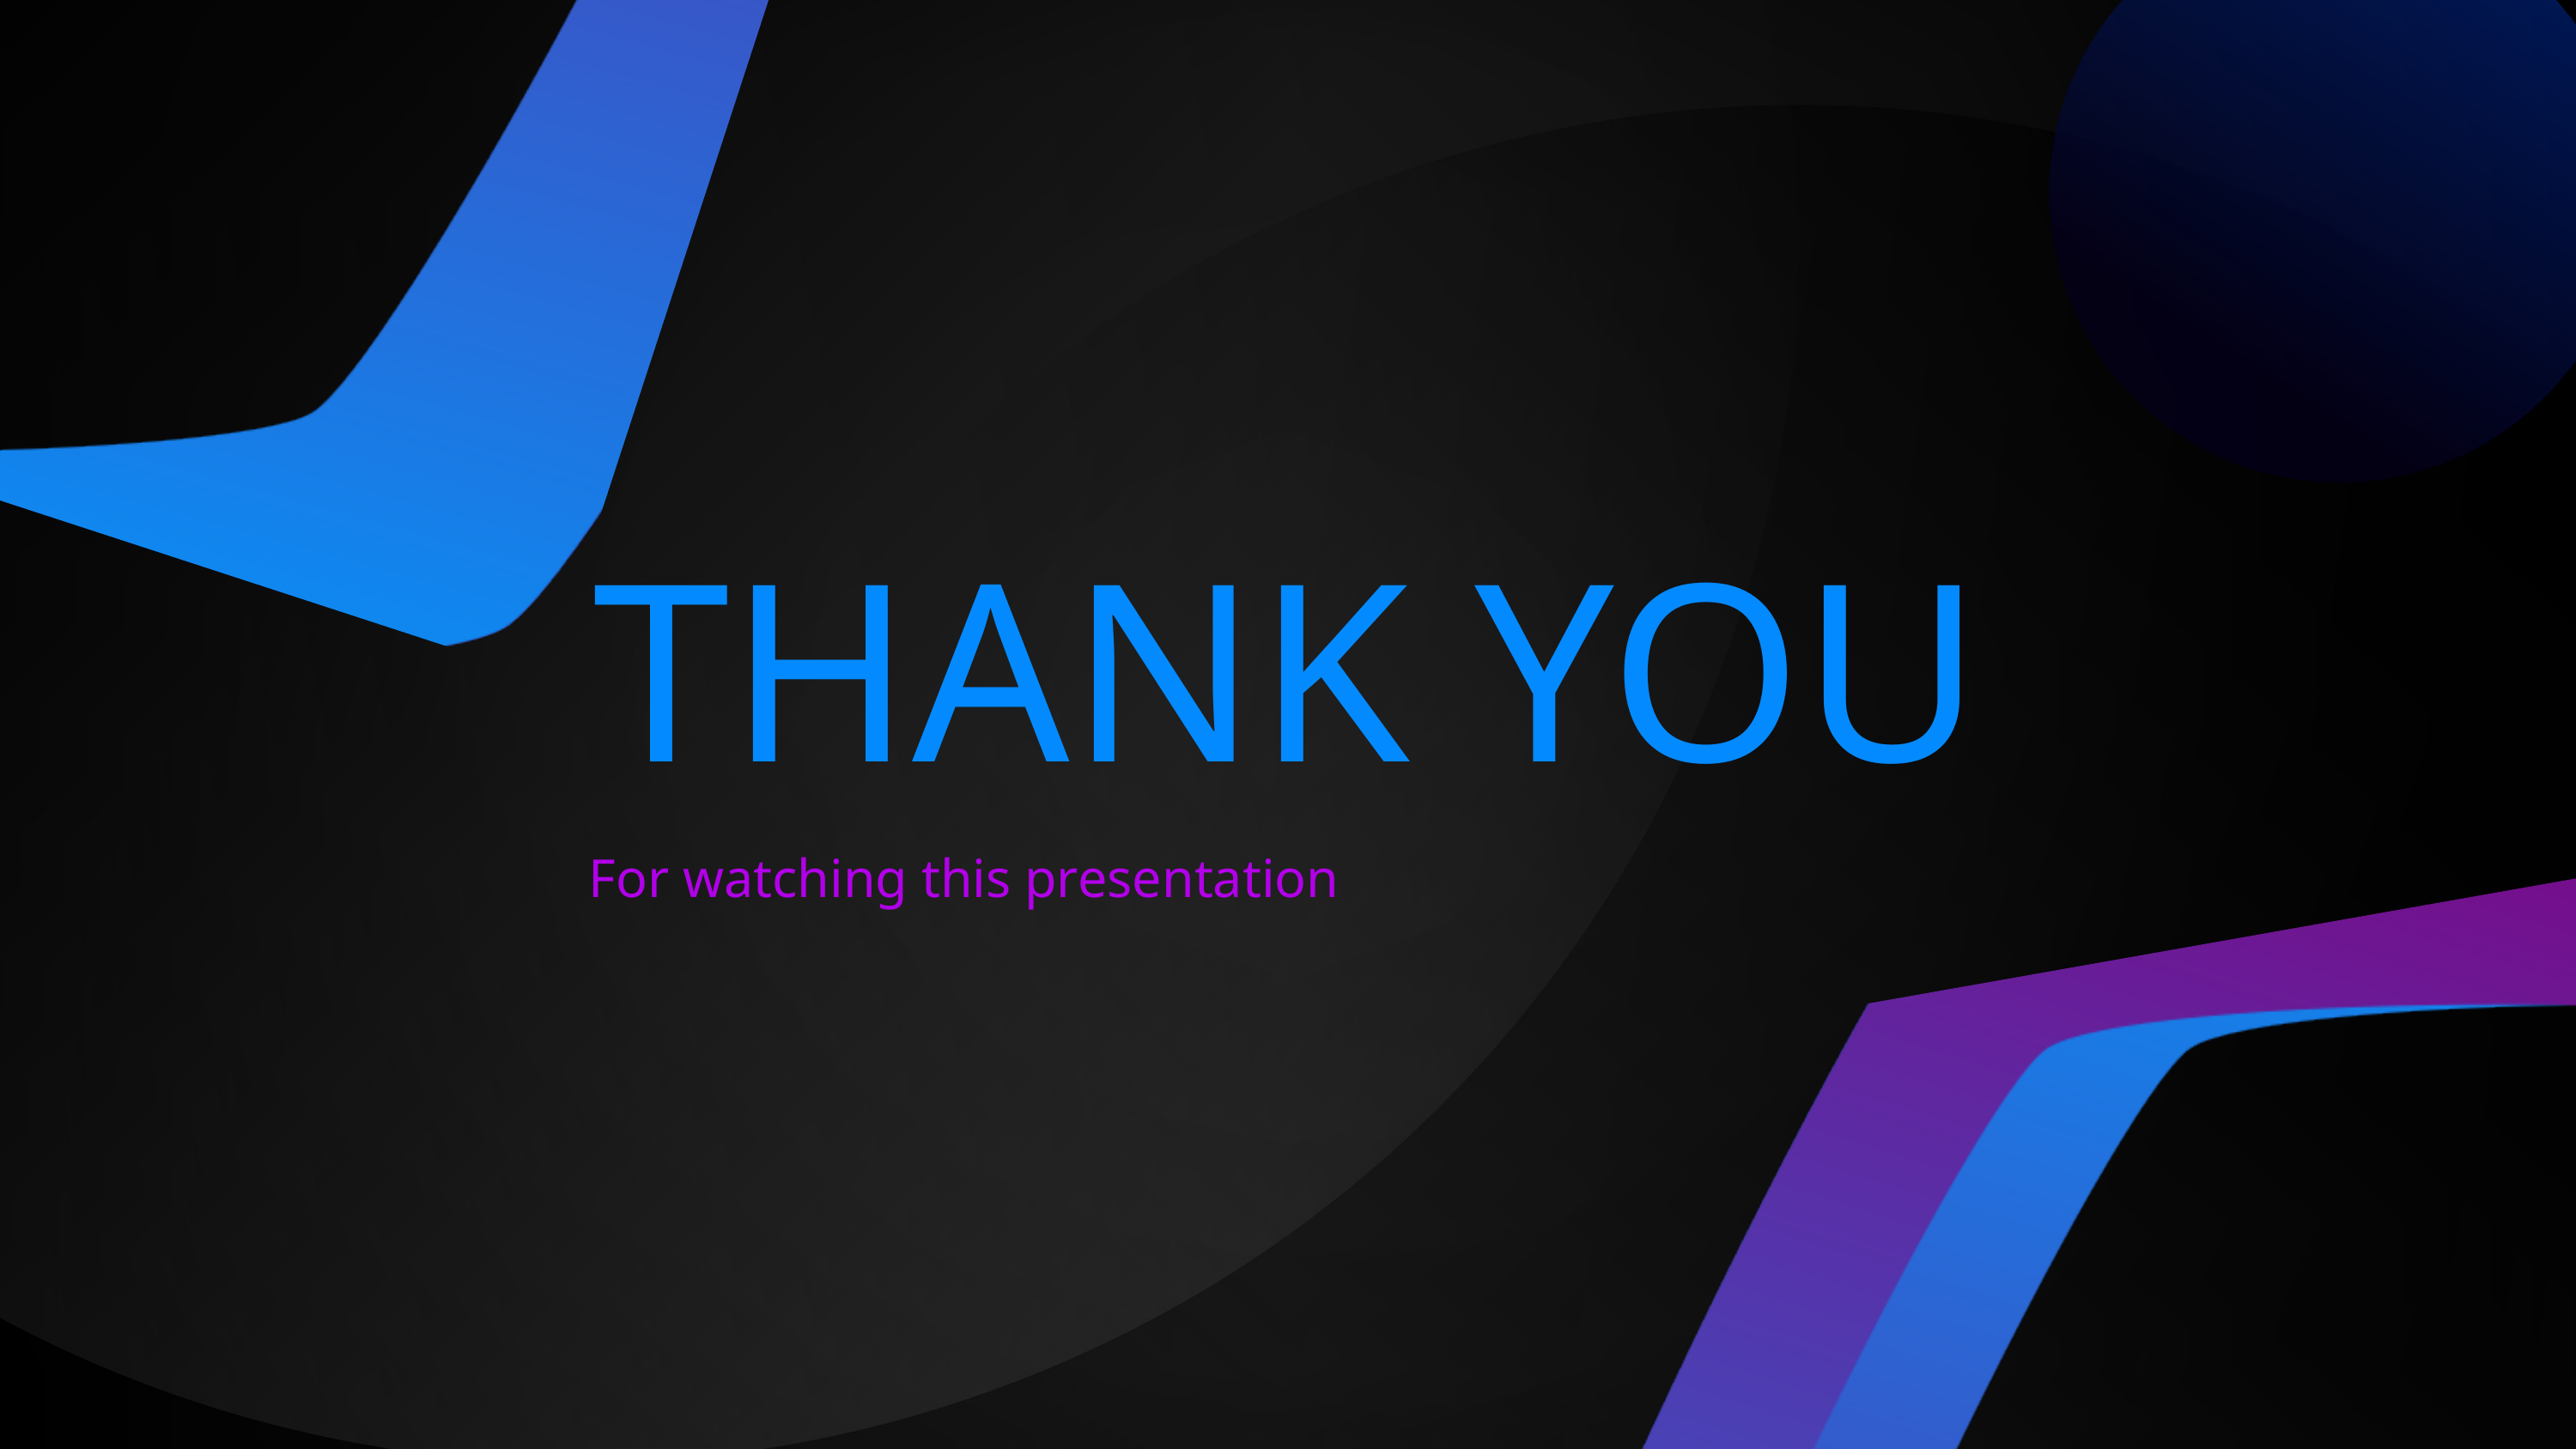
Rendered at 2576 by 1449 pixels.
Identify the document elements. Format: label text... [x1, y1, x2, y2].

text_box [0, 0, 769, 660]
text_box THANK YOU [487, 609, 2089, 811]
text_box For watching this presentation [510, 836, 1418, 908]
text_box [1469, 878, 2576, 1449]
text_box [0, 0, 2576, 1449]
text_box [2049, 0, 2576, 482]
